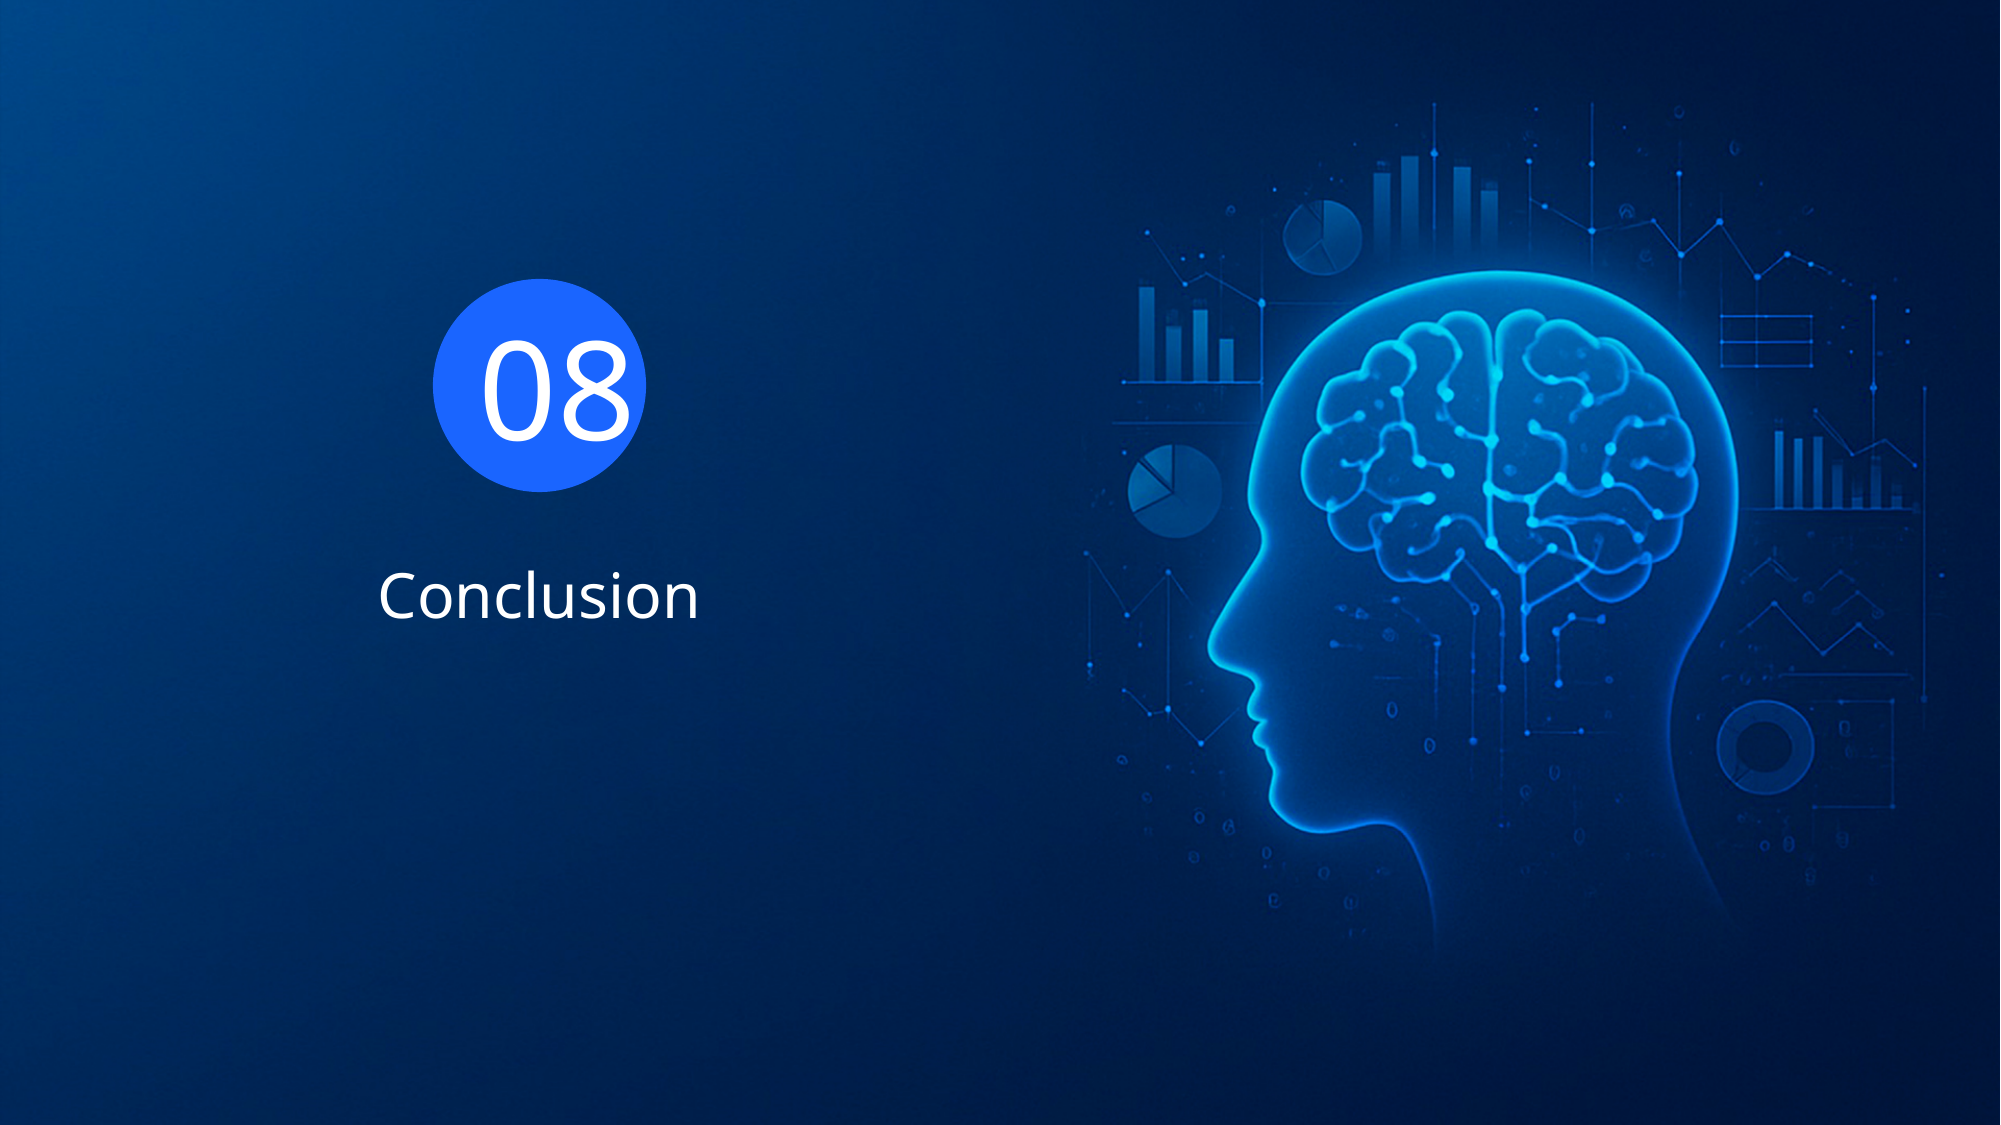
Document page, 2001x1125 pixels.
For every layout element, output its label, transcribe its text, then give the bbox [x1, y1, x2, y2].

text_box 08 [349, 322, 730, 449]
text_box Conclusion [105, 548, 974, 847]
text_box [453, 449, 626, 493]
text_box [0, 0, 2000, 1125]
text_box [453, 278, 626, 322]
